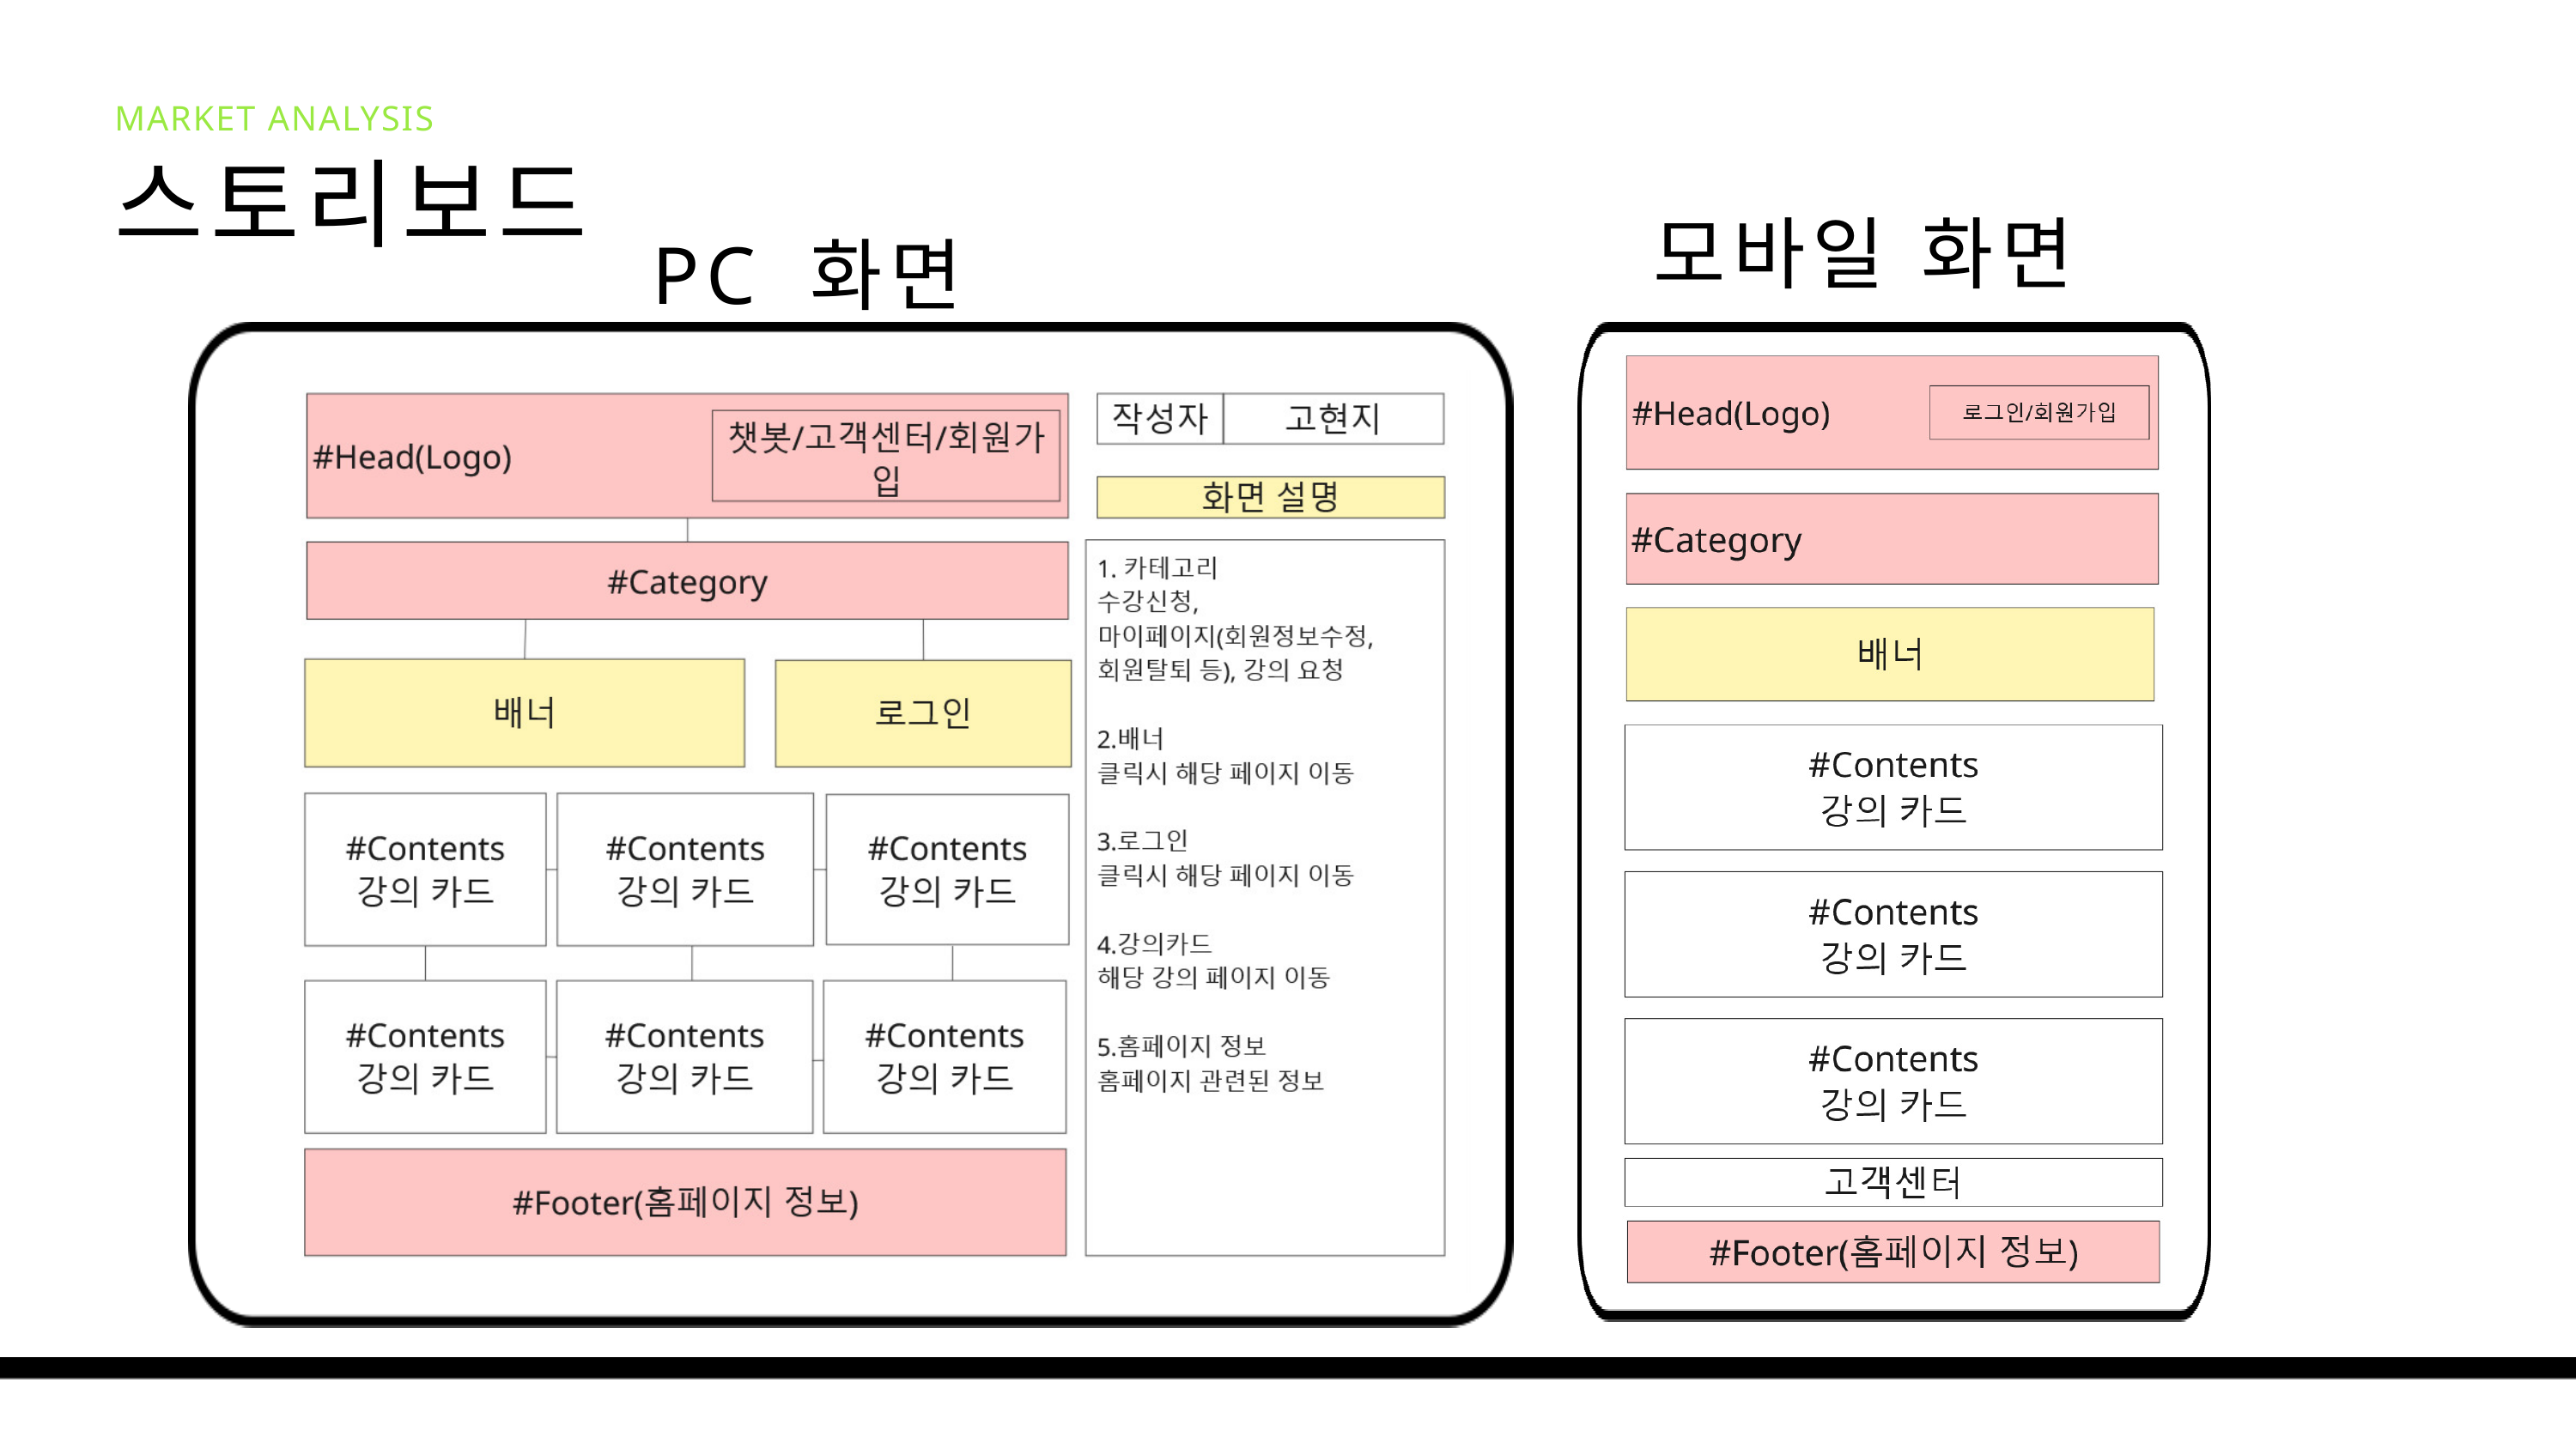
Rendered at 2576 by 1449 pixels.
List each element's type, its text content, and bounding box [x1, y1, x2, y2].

text_box 스토리보드 [114, 141, 1122, 270]
text_box 모바일 화면 [1653, 190, 2148, 319]
picture [1577, 322, 2212, 1322]
text_box MARKET ANALYSIS [114, 93, 653, 145]
picture [0, 1356, 2576, 1379]
picture [187, 322, 1514, 1328]
text_box PC 화면 [652, 212, 994, 321]
